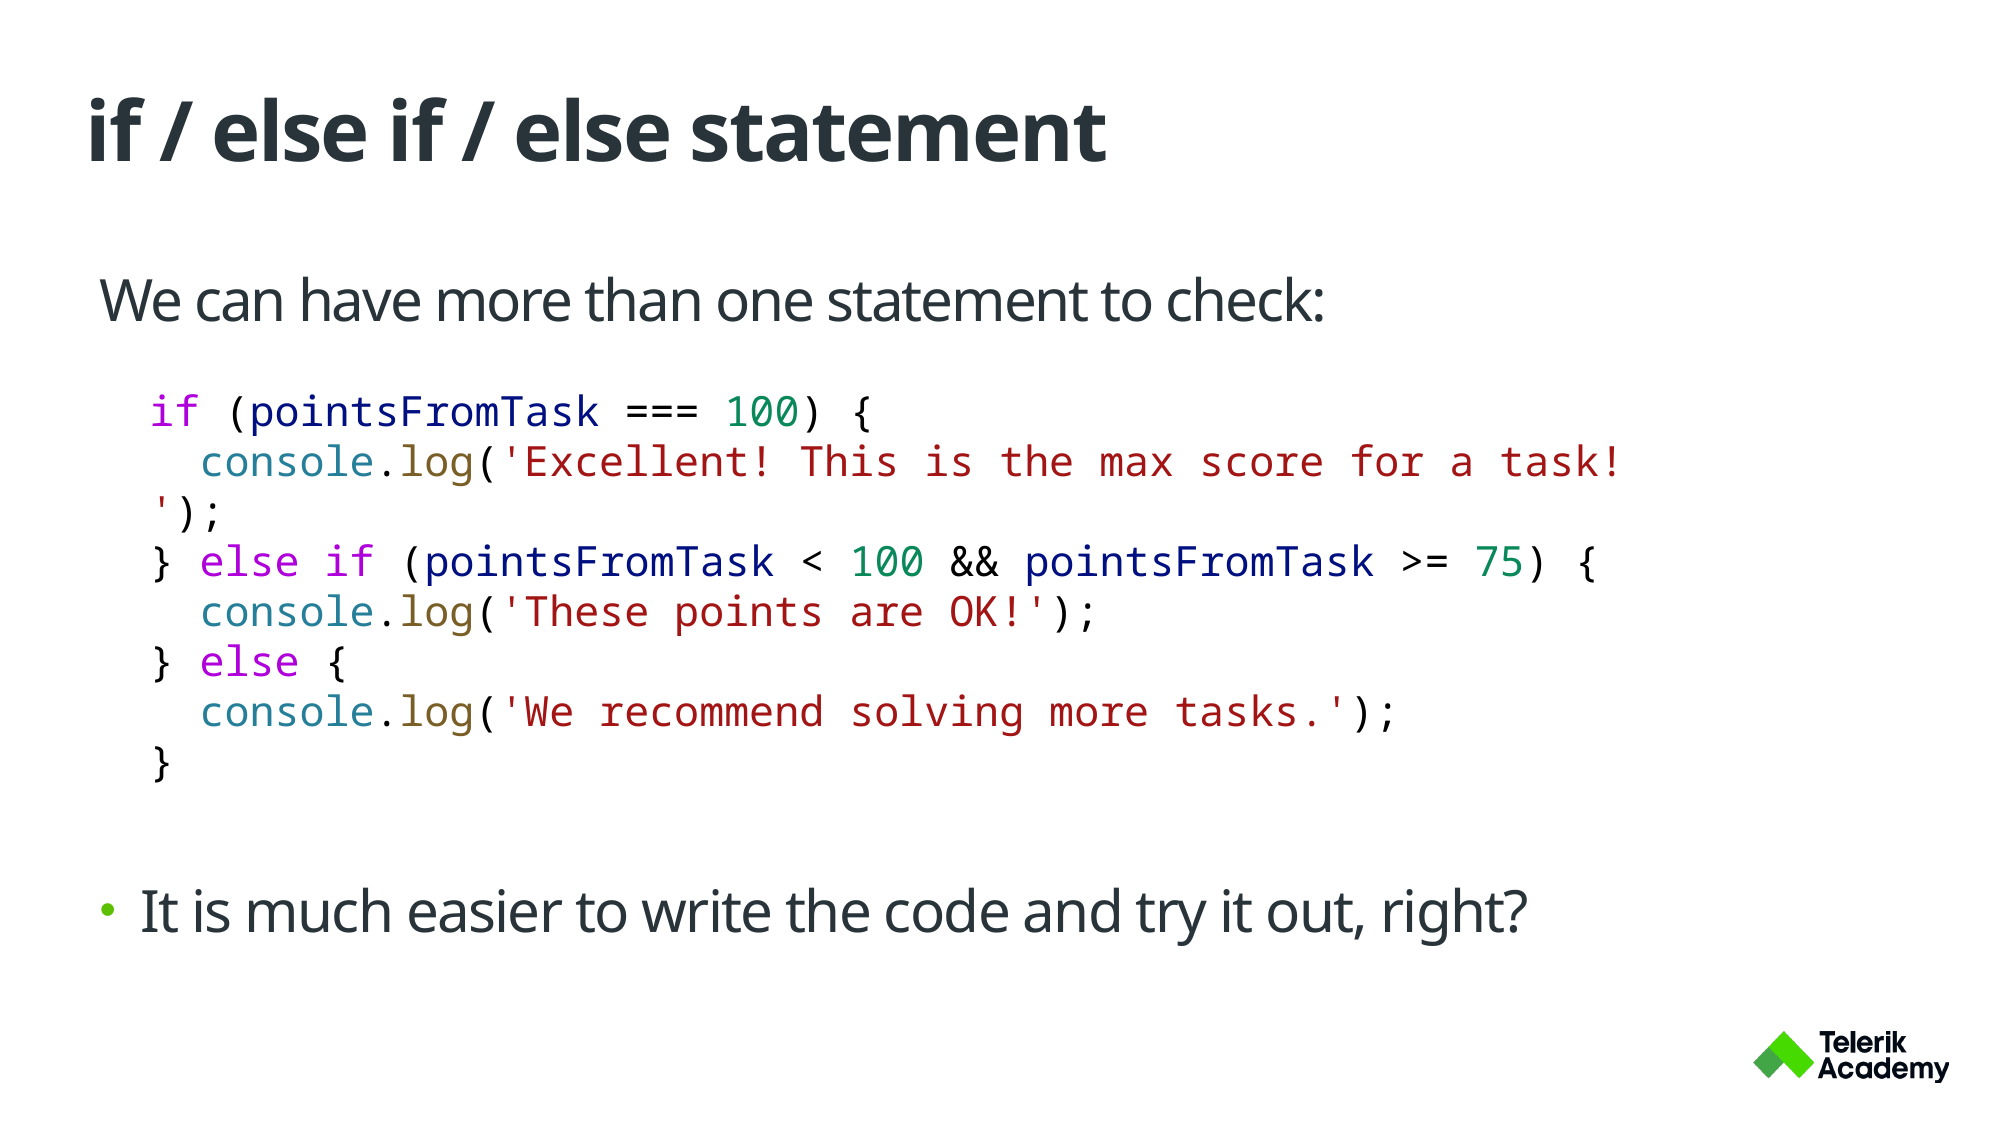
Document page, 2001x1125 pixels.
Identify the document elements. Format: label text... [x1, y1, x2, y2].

list It is much easier to write the code and try it out, right? [84, 866, 1980, 1031]
title if / else if / else statement [70, 64, 1902, 205]
text_box if (pointsFromTask === 100) { console.log('Excellent! This is the max score for a task!'); } else if (pointsFromTask < 100 && pointsFromTask >= 75) { console.log('These points are OK!'); } else { console.log('We recommend solving more tasks.'); } [134, 377, 1654, 793]
text_box We can have more than one statement to check: [84, 232, 1916, 373]
